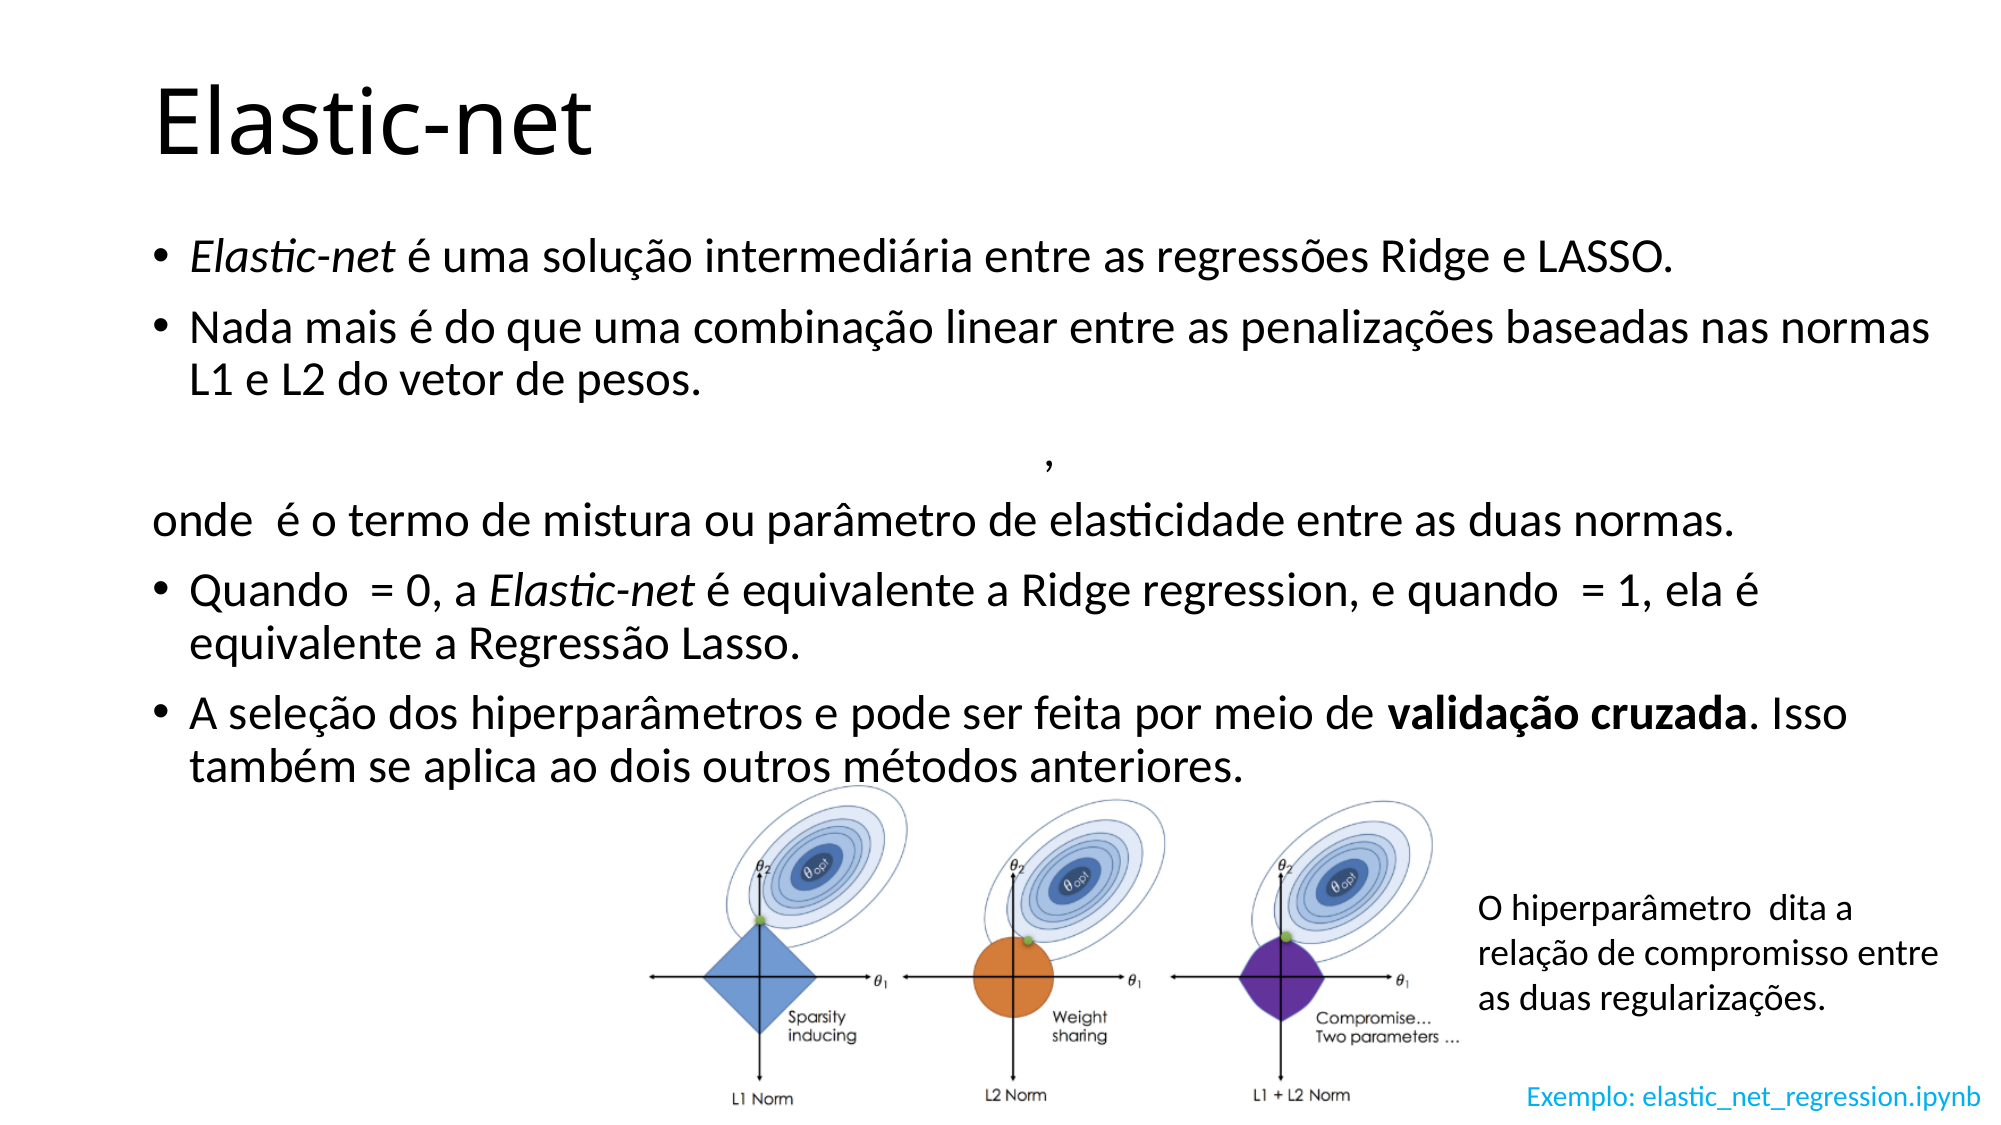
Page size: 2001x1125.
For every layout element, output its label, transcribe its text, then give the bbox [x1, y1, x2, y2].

picture [647, 783, 1464, 1106]
text_box Exemplo: elastic_net_regression.ipynb [1511, 1069, 1997, 1120]
title Elastic-net [137, 58, 1863, 192]
